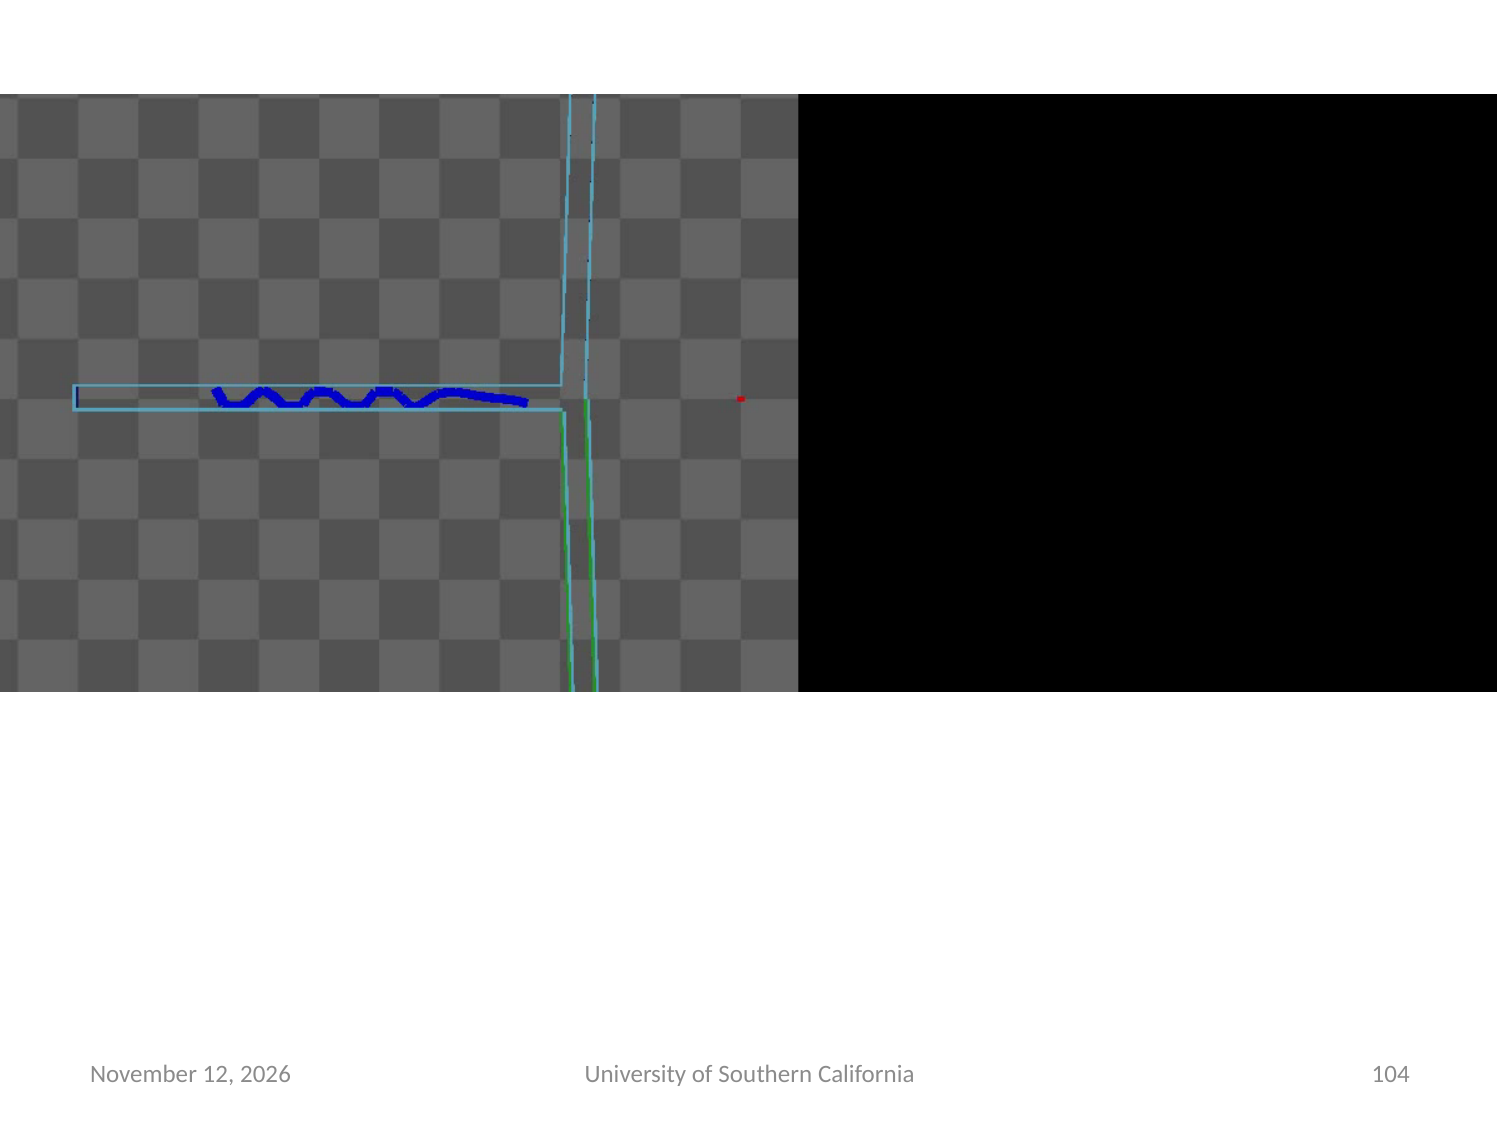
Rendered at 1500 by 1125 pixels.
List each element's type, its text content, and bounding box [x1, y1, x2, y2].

footer University of Southern California [512, 1042, 988, 1103]
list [0, 93, 1498, 693]
slide_number 104 [1074, 1042, 1425, 1103]
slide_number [75, 1042, 425, 1103]
